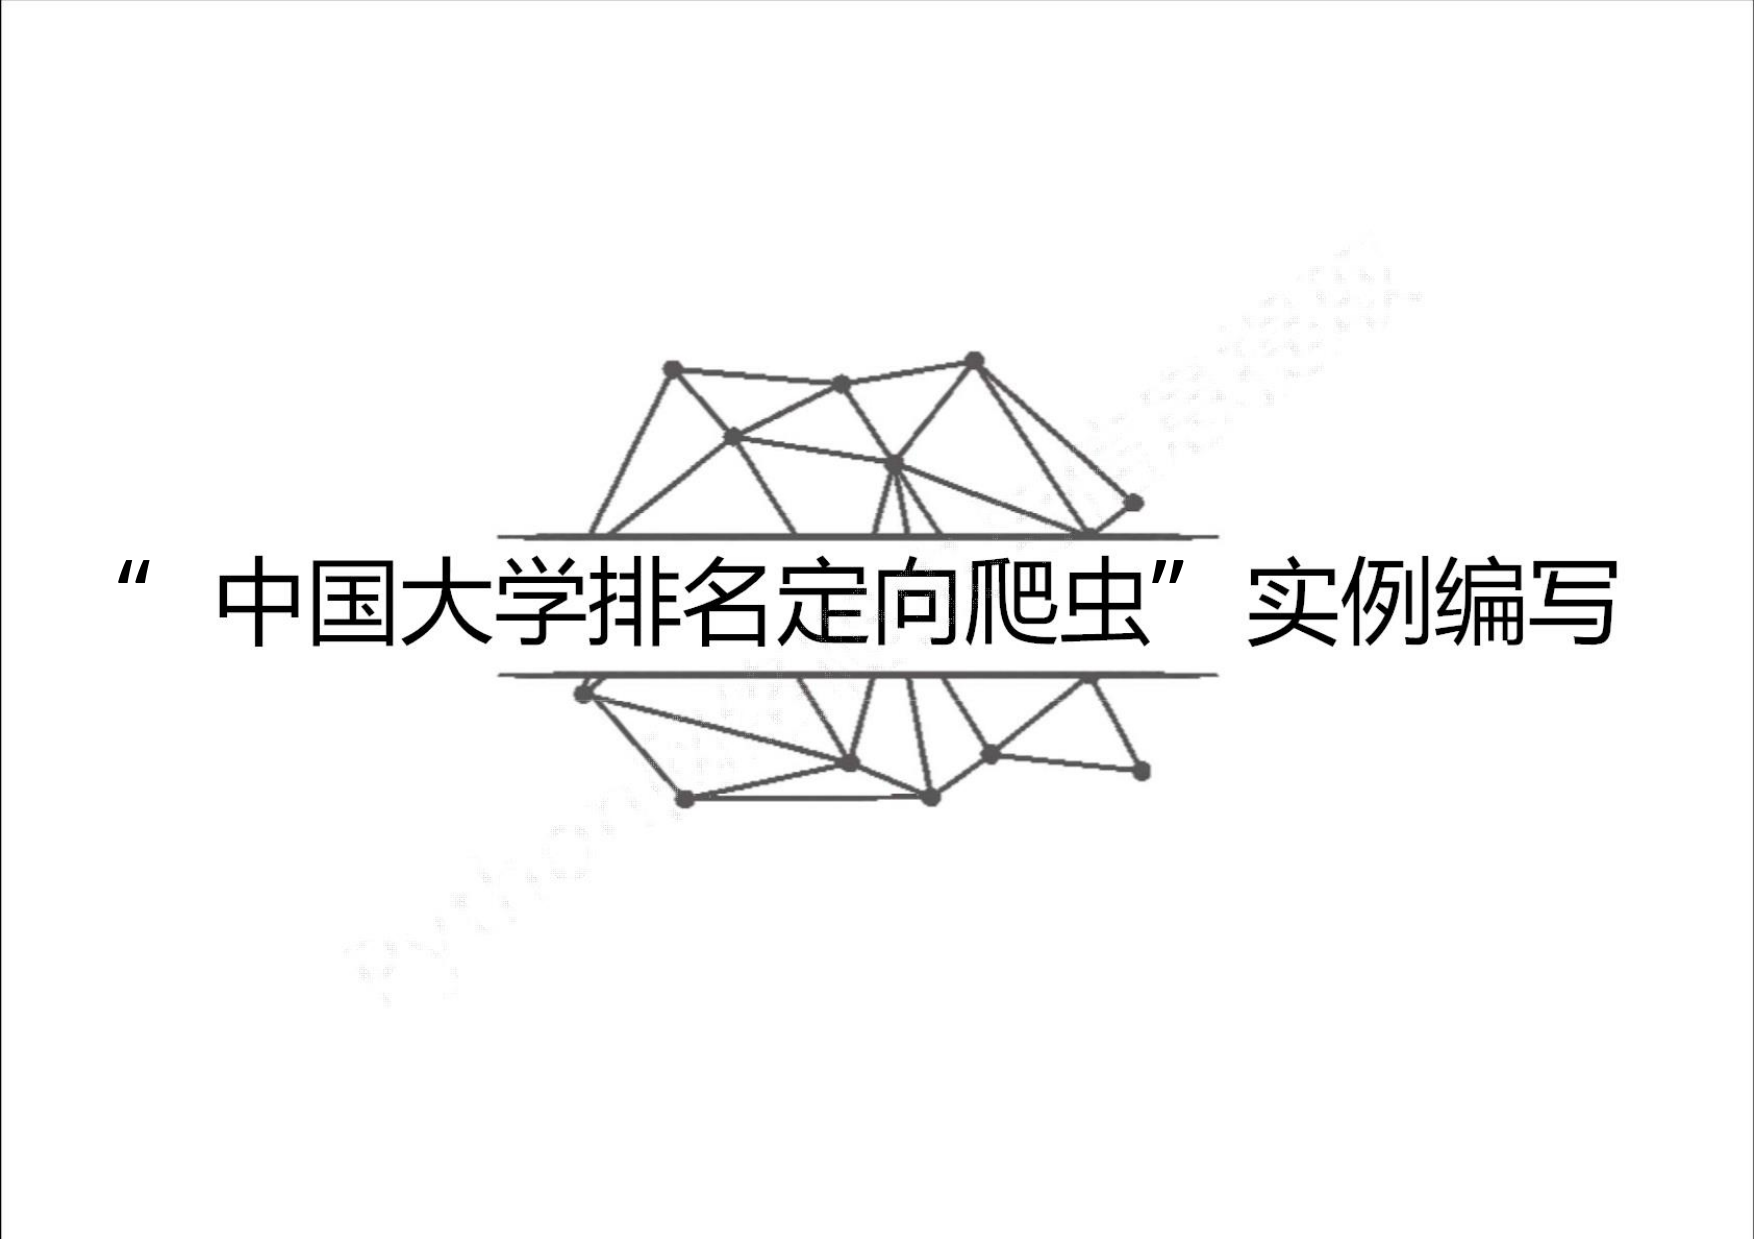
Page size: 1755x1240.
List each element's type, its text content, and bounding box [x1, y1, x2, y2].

text_box “ [117, 552, 237, 647]
text_box ” [1151, 552, 1271, 647]
text_box [0, 0, 1754, 1239]
